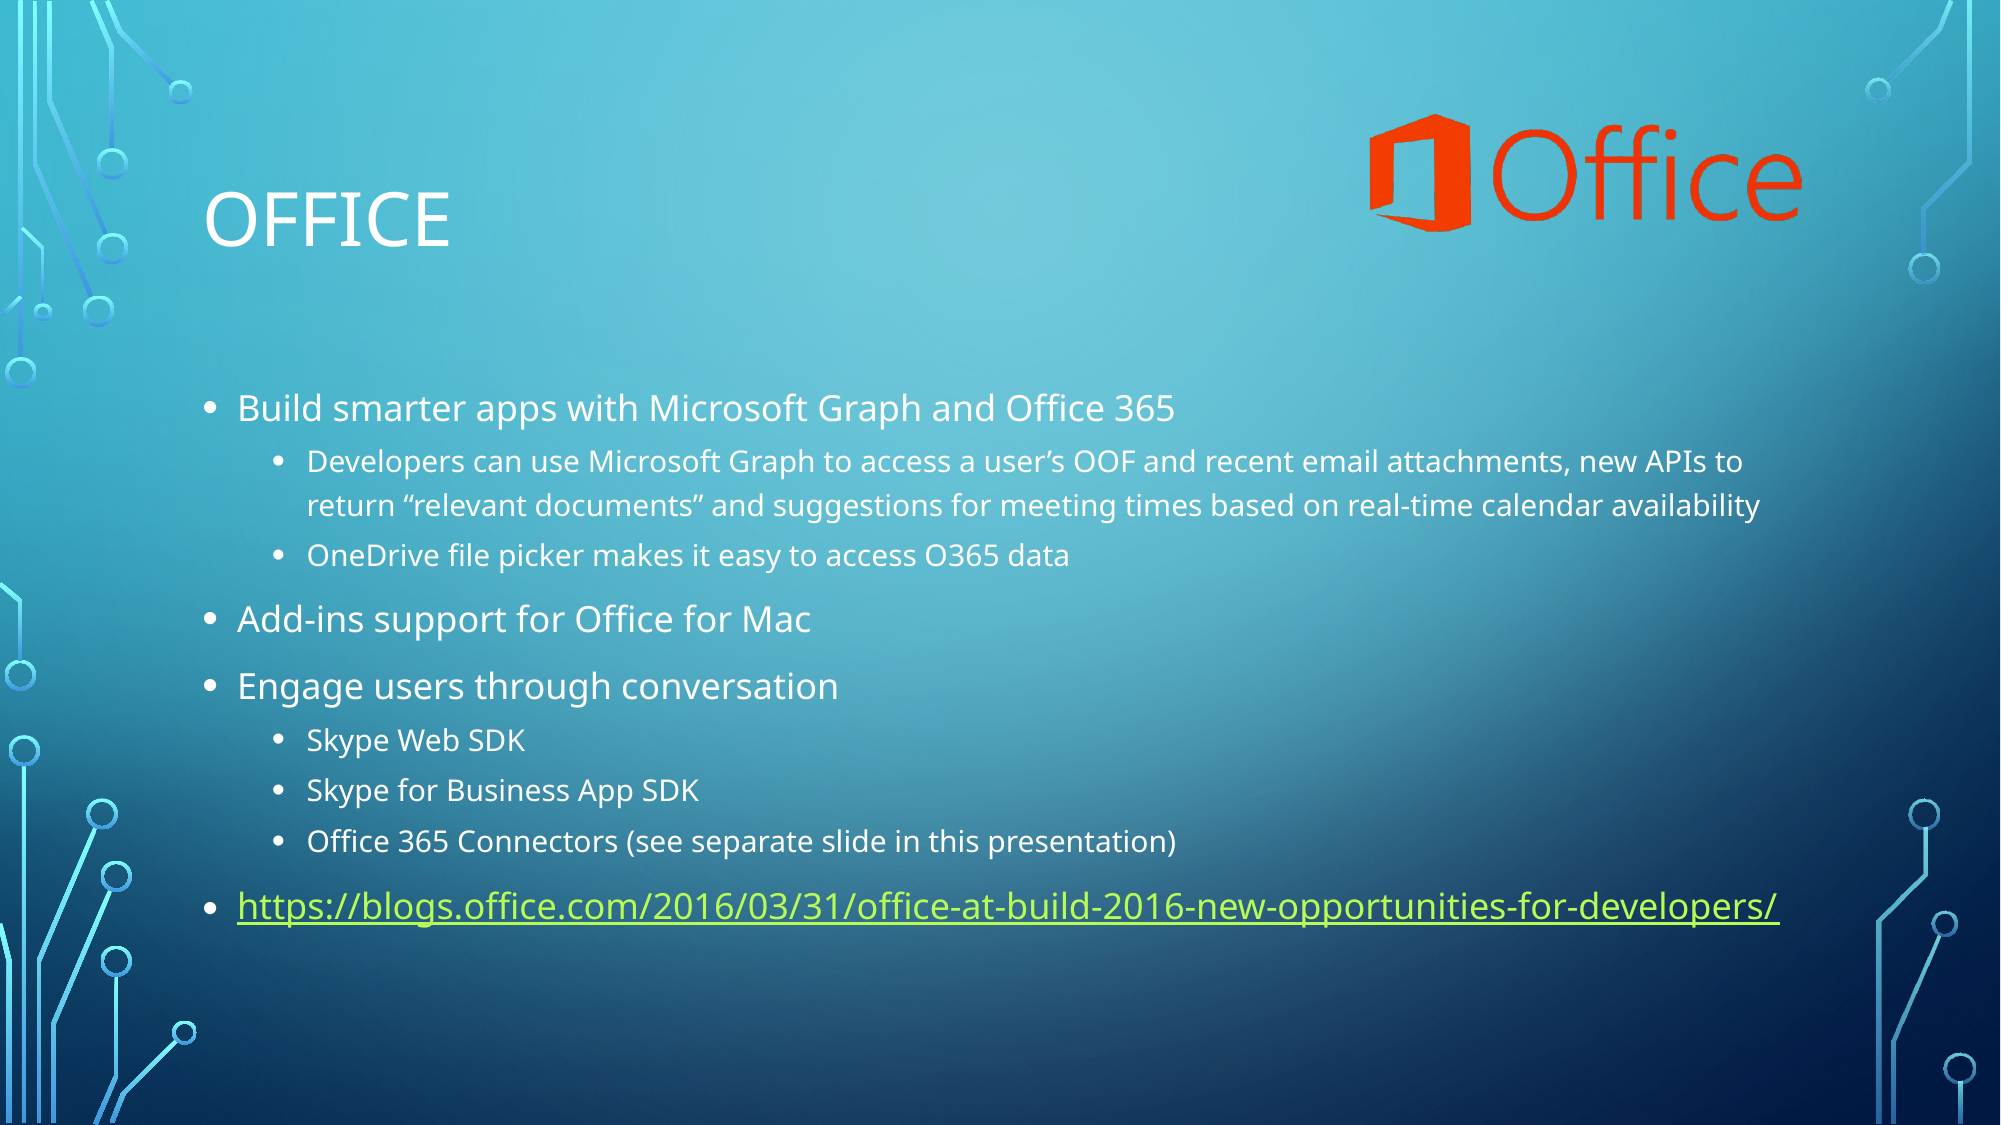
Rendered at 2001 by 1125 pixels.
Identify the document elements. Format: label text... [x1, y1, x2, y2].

title Office [187, 101, 1813, 344]
picture [1350, 101, 1813, 258]
list Build smarter apps with Microsoft Graph and Office 365 Developers can use Microsoft Graph to access a user’s OOF and recent email attachments, new APIs to return “relevant documents” and suggestions for meeting times based on real-time calendar availability OneDrive file picker makes it easy to access O365 data Add-ins support for Office for Mac Engage users through conversation Skype Web SDK Skype for Business App SDK Office 365 Connectors (see separate slide in this presentation) https://blogs.office.com/2016/03/31/office-at-build-2016-new-opportunities-for-developers/ [187, 369, 1813, 950]
